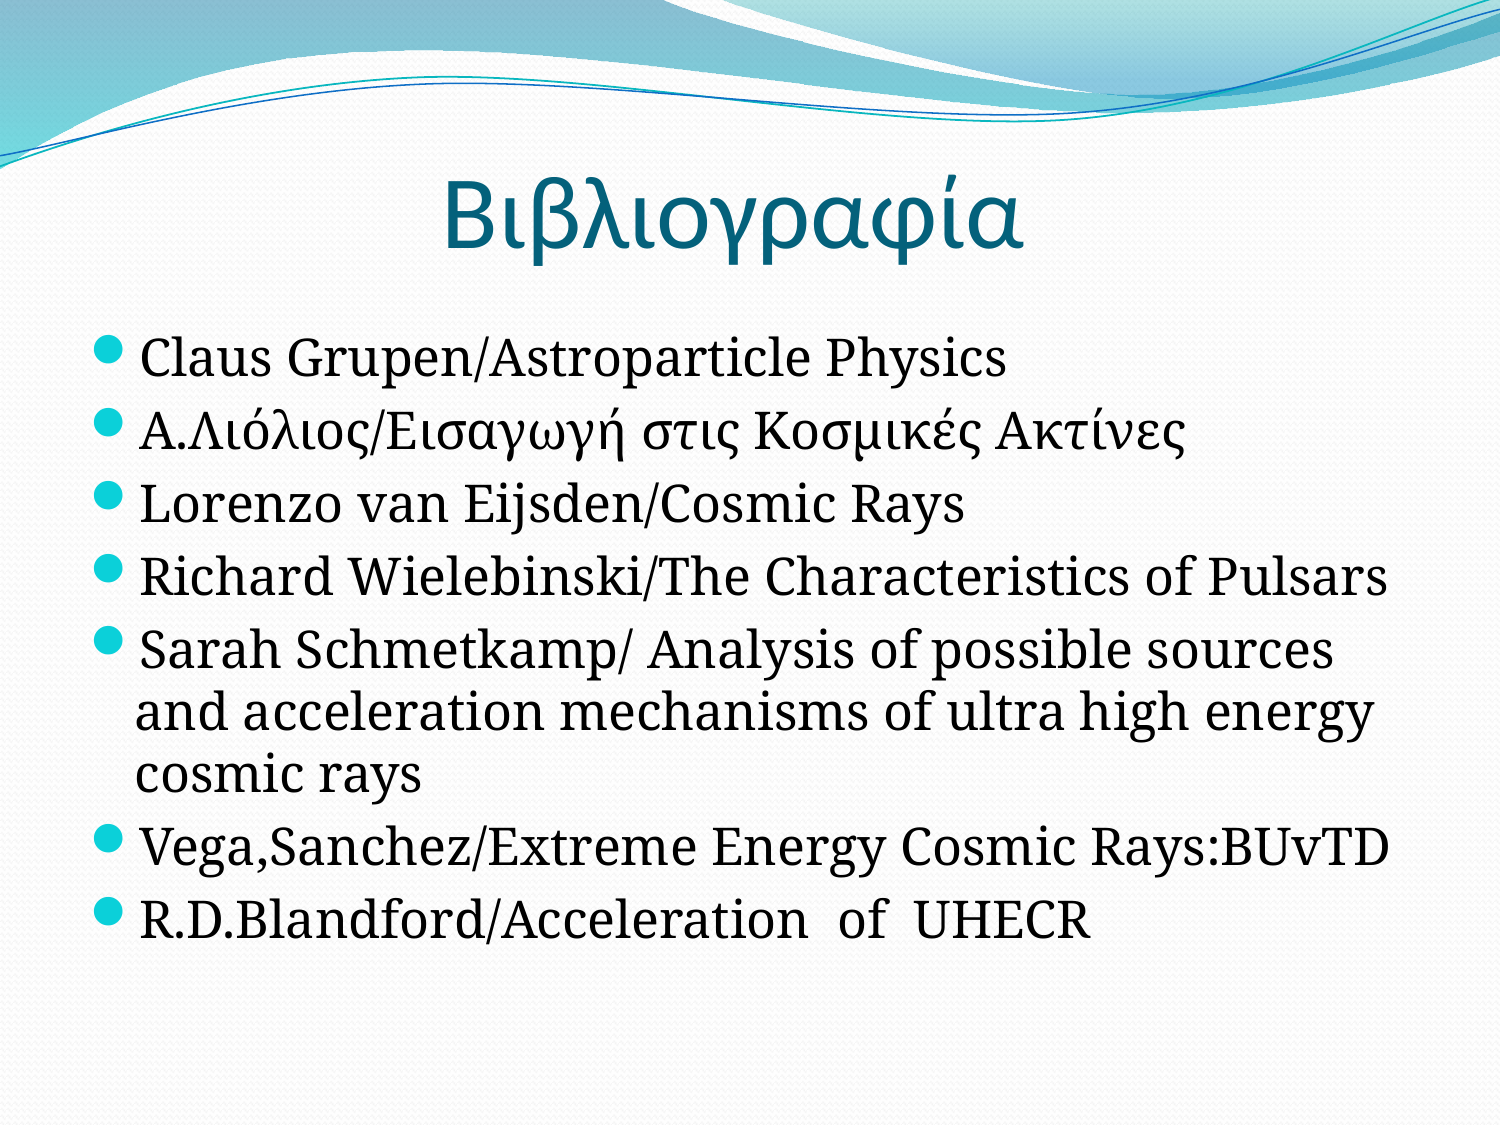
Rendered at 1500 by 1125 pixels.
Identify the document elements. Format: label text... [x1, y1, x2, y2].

title Βιβλιογραφία [70, 82, 1421, 270]
list Claus Grupen/Astroparticle Physics Α.Λιόλιος/Εισαγωγή στις Κοσμικές Ακτίνες Lorenzo van Eijsden/Cosmic Rays Richard Wielebinski/The Characteristics of Pulsars Sarah Schmetkamp/ Analysis of possible sources and acceleration mechanisms of ultra high energy cosmic rays Vega,Sanchez/Extreme Energy Cosmic Rays:BUvTD R.D.Blandford/Acceleration of UHECR [75, 317, 1425, 1020]
